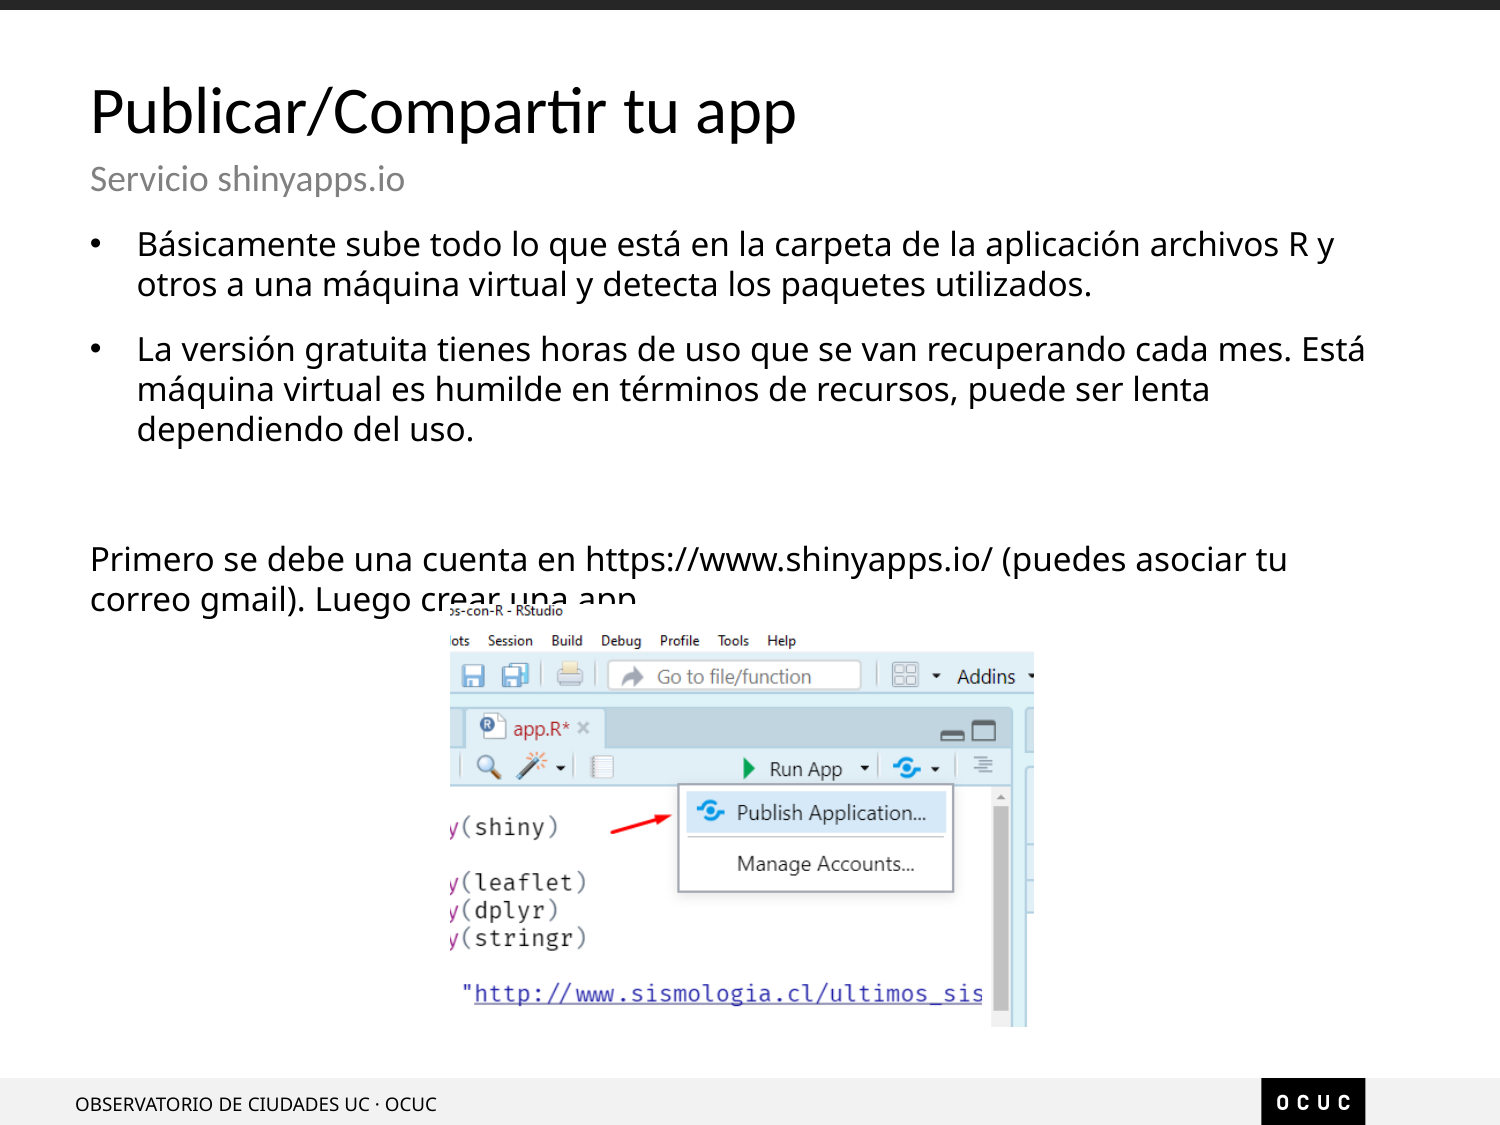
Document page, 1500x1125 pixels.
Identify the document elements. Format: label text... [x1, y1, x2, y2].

list Servicio shinyapps.io [75, 155, 1425, 207]
picture [0, 1078, 1500, 1125]
picture [450, 604, 1034, 1027]
text_box [0, 0, 1500, 12]
title Publicar/Compartir tu app [75, 68, 1409, 146]
text_box Básicamente sube todo lo que está en la carpeta de la aplicación archivos R y otros a una máquina virtual y detecta los paquetes utilizados. La versión gratuita tienes horas de uso que se van recuperando cada mes. Está máquina virtual es humilde en términos de recursos, puede ser lenta dependiendo del uso. Primero se debe una cuenta en https://www.shinyapps.io/ (puedes asociar tu correo gmail). Luego crear una app. [74, 216, 1386, 738]
